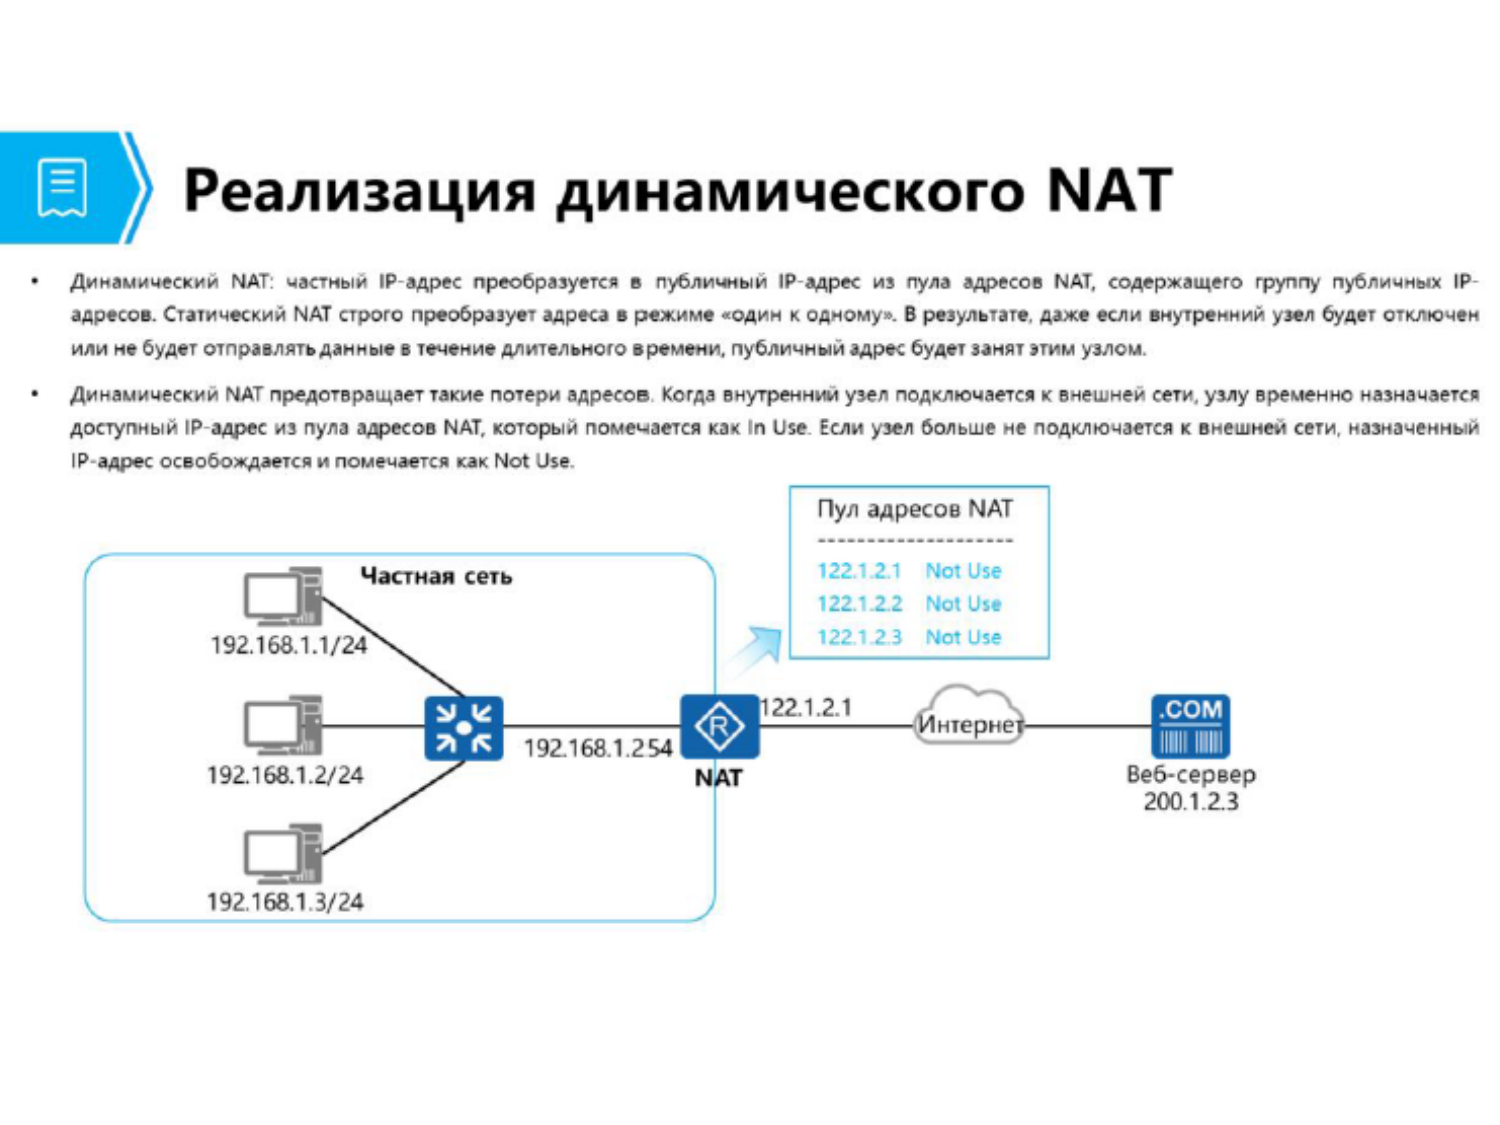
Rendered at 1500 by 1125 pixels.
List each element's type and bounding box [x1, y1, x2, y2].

list [0, 123, 1500, 932]
